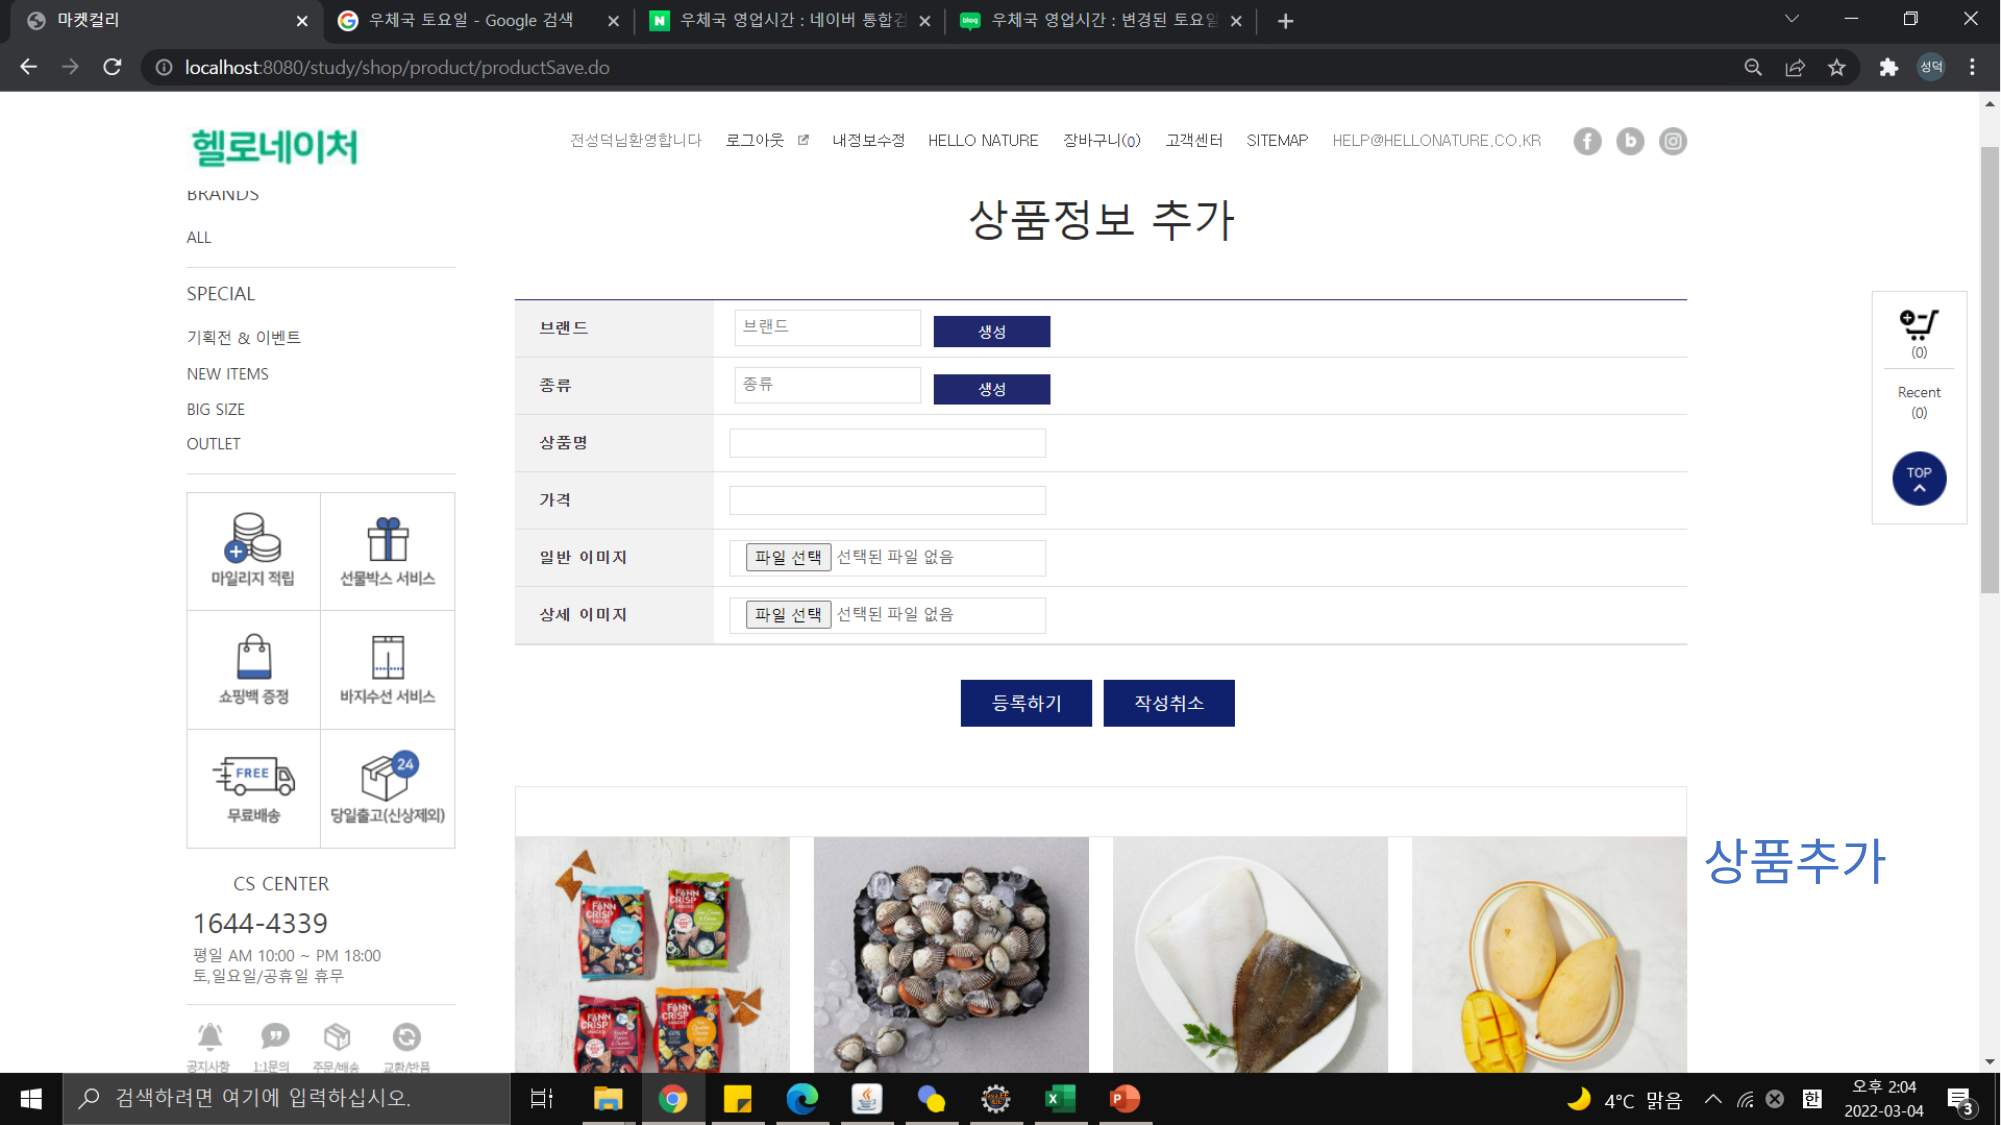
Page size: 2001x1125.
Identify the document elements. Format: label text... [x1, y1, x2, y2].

text_box 상품추가 [1592, 795, 2000, 933]
picture [0, 0, 2001, 1125]
